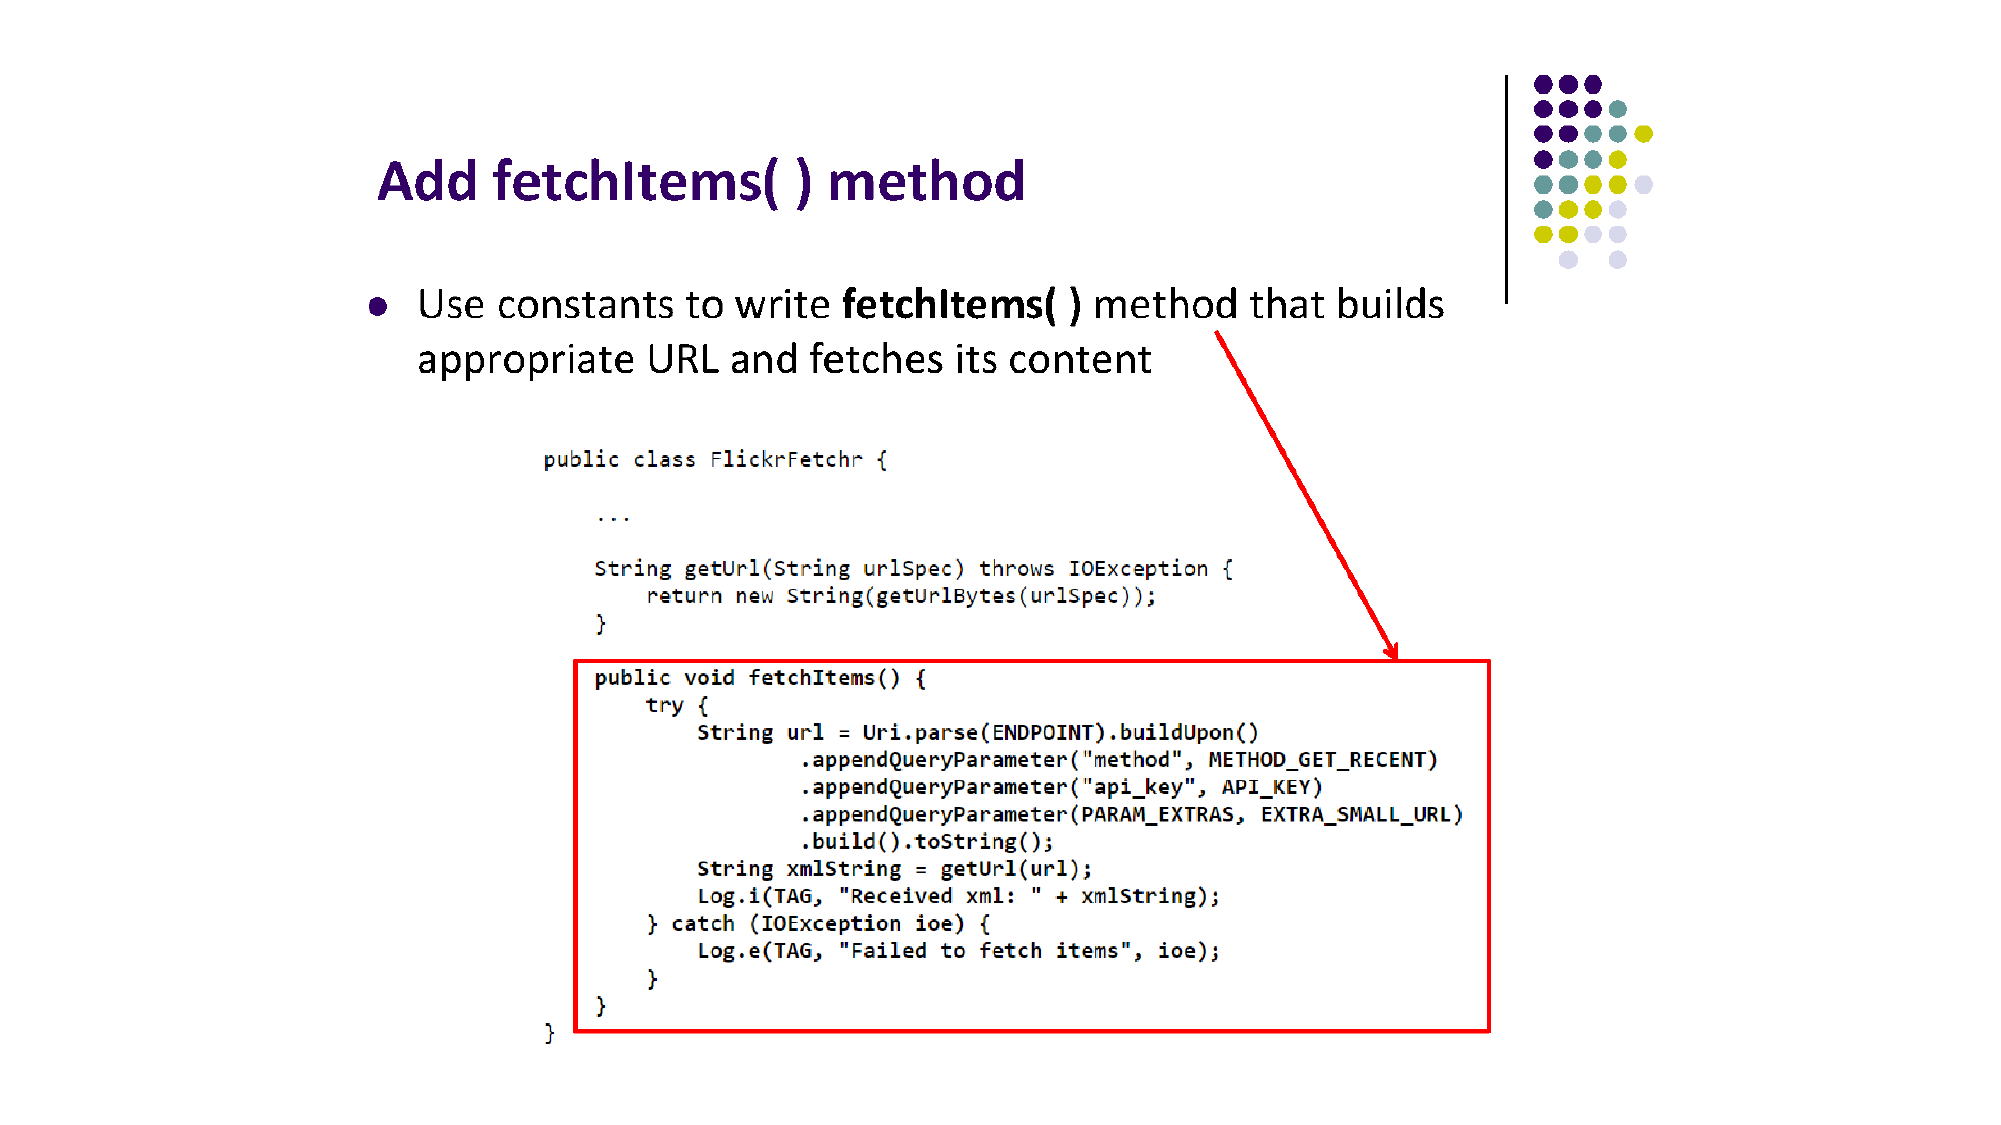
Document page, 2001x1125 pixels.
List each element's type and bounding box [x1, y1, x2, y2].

picture [249, 0, 1750, 1125]
